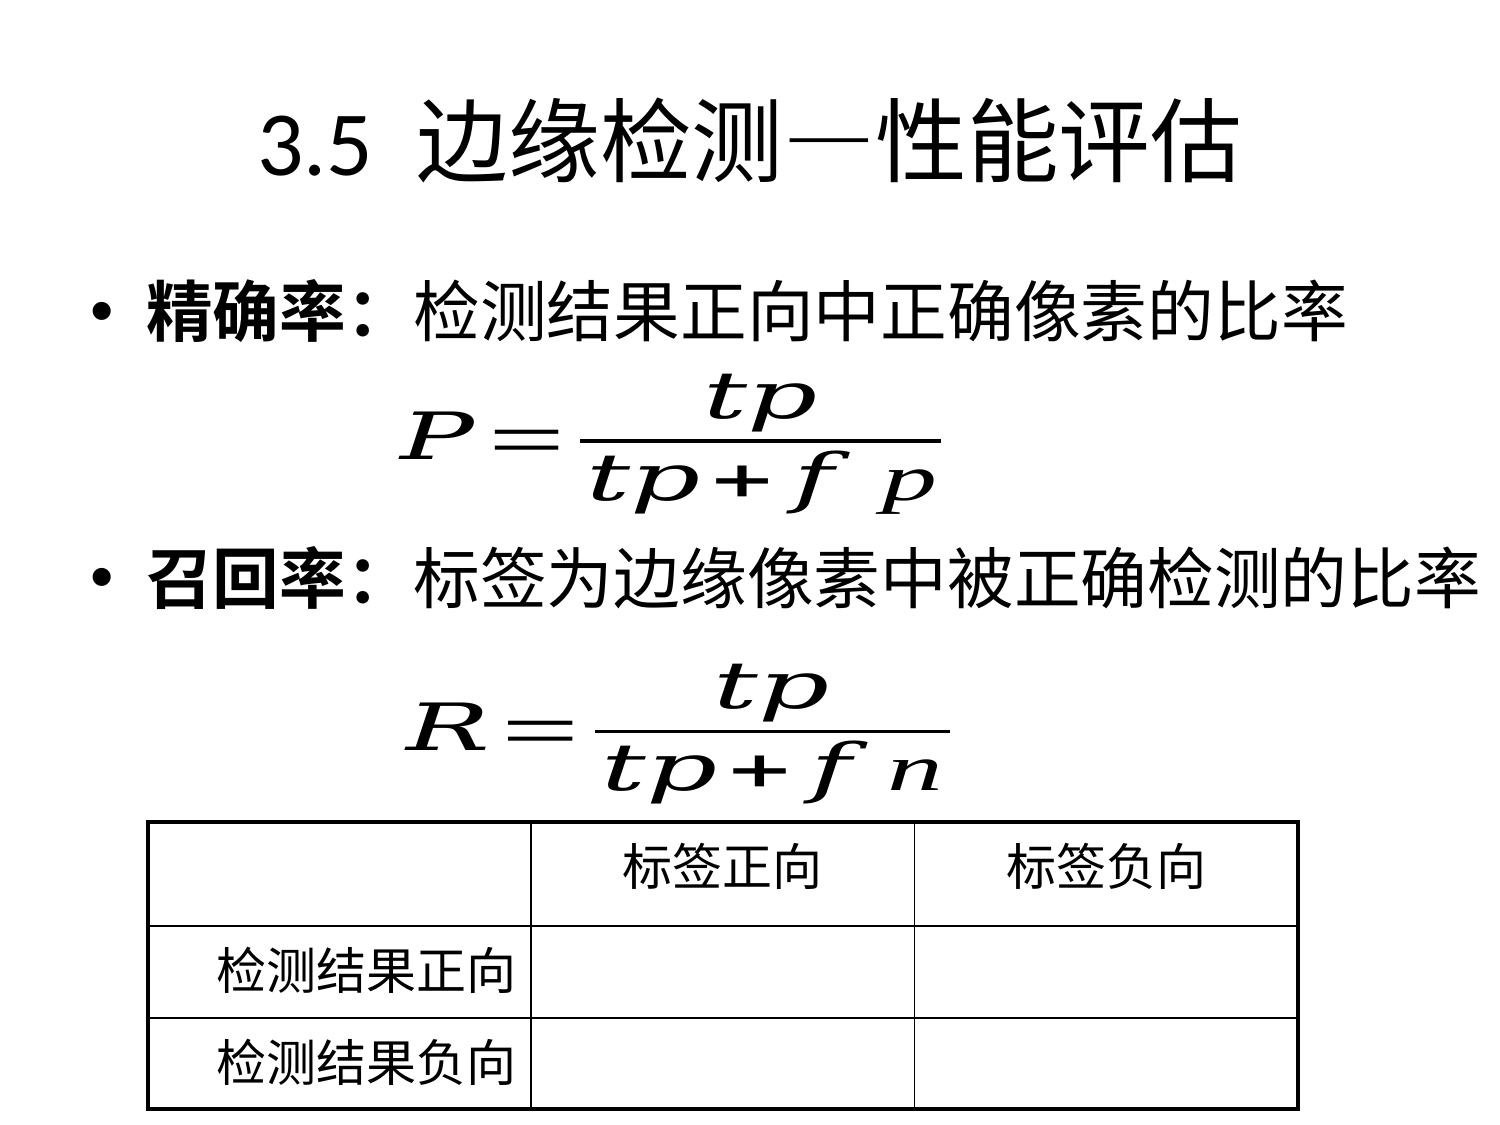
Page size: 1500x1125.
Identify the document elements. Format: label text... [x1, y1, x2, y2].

title 3.5 边缘检测—性能评估 [75, 45, 1425, 233]
list 精确率：检测结果正向中正确像素的比率 召回率：标签为边缘像素中被正确检测的比率 [75, 262, 1500, 994]
